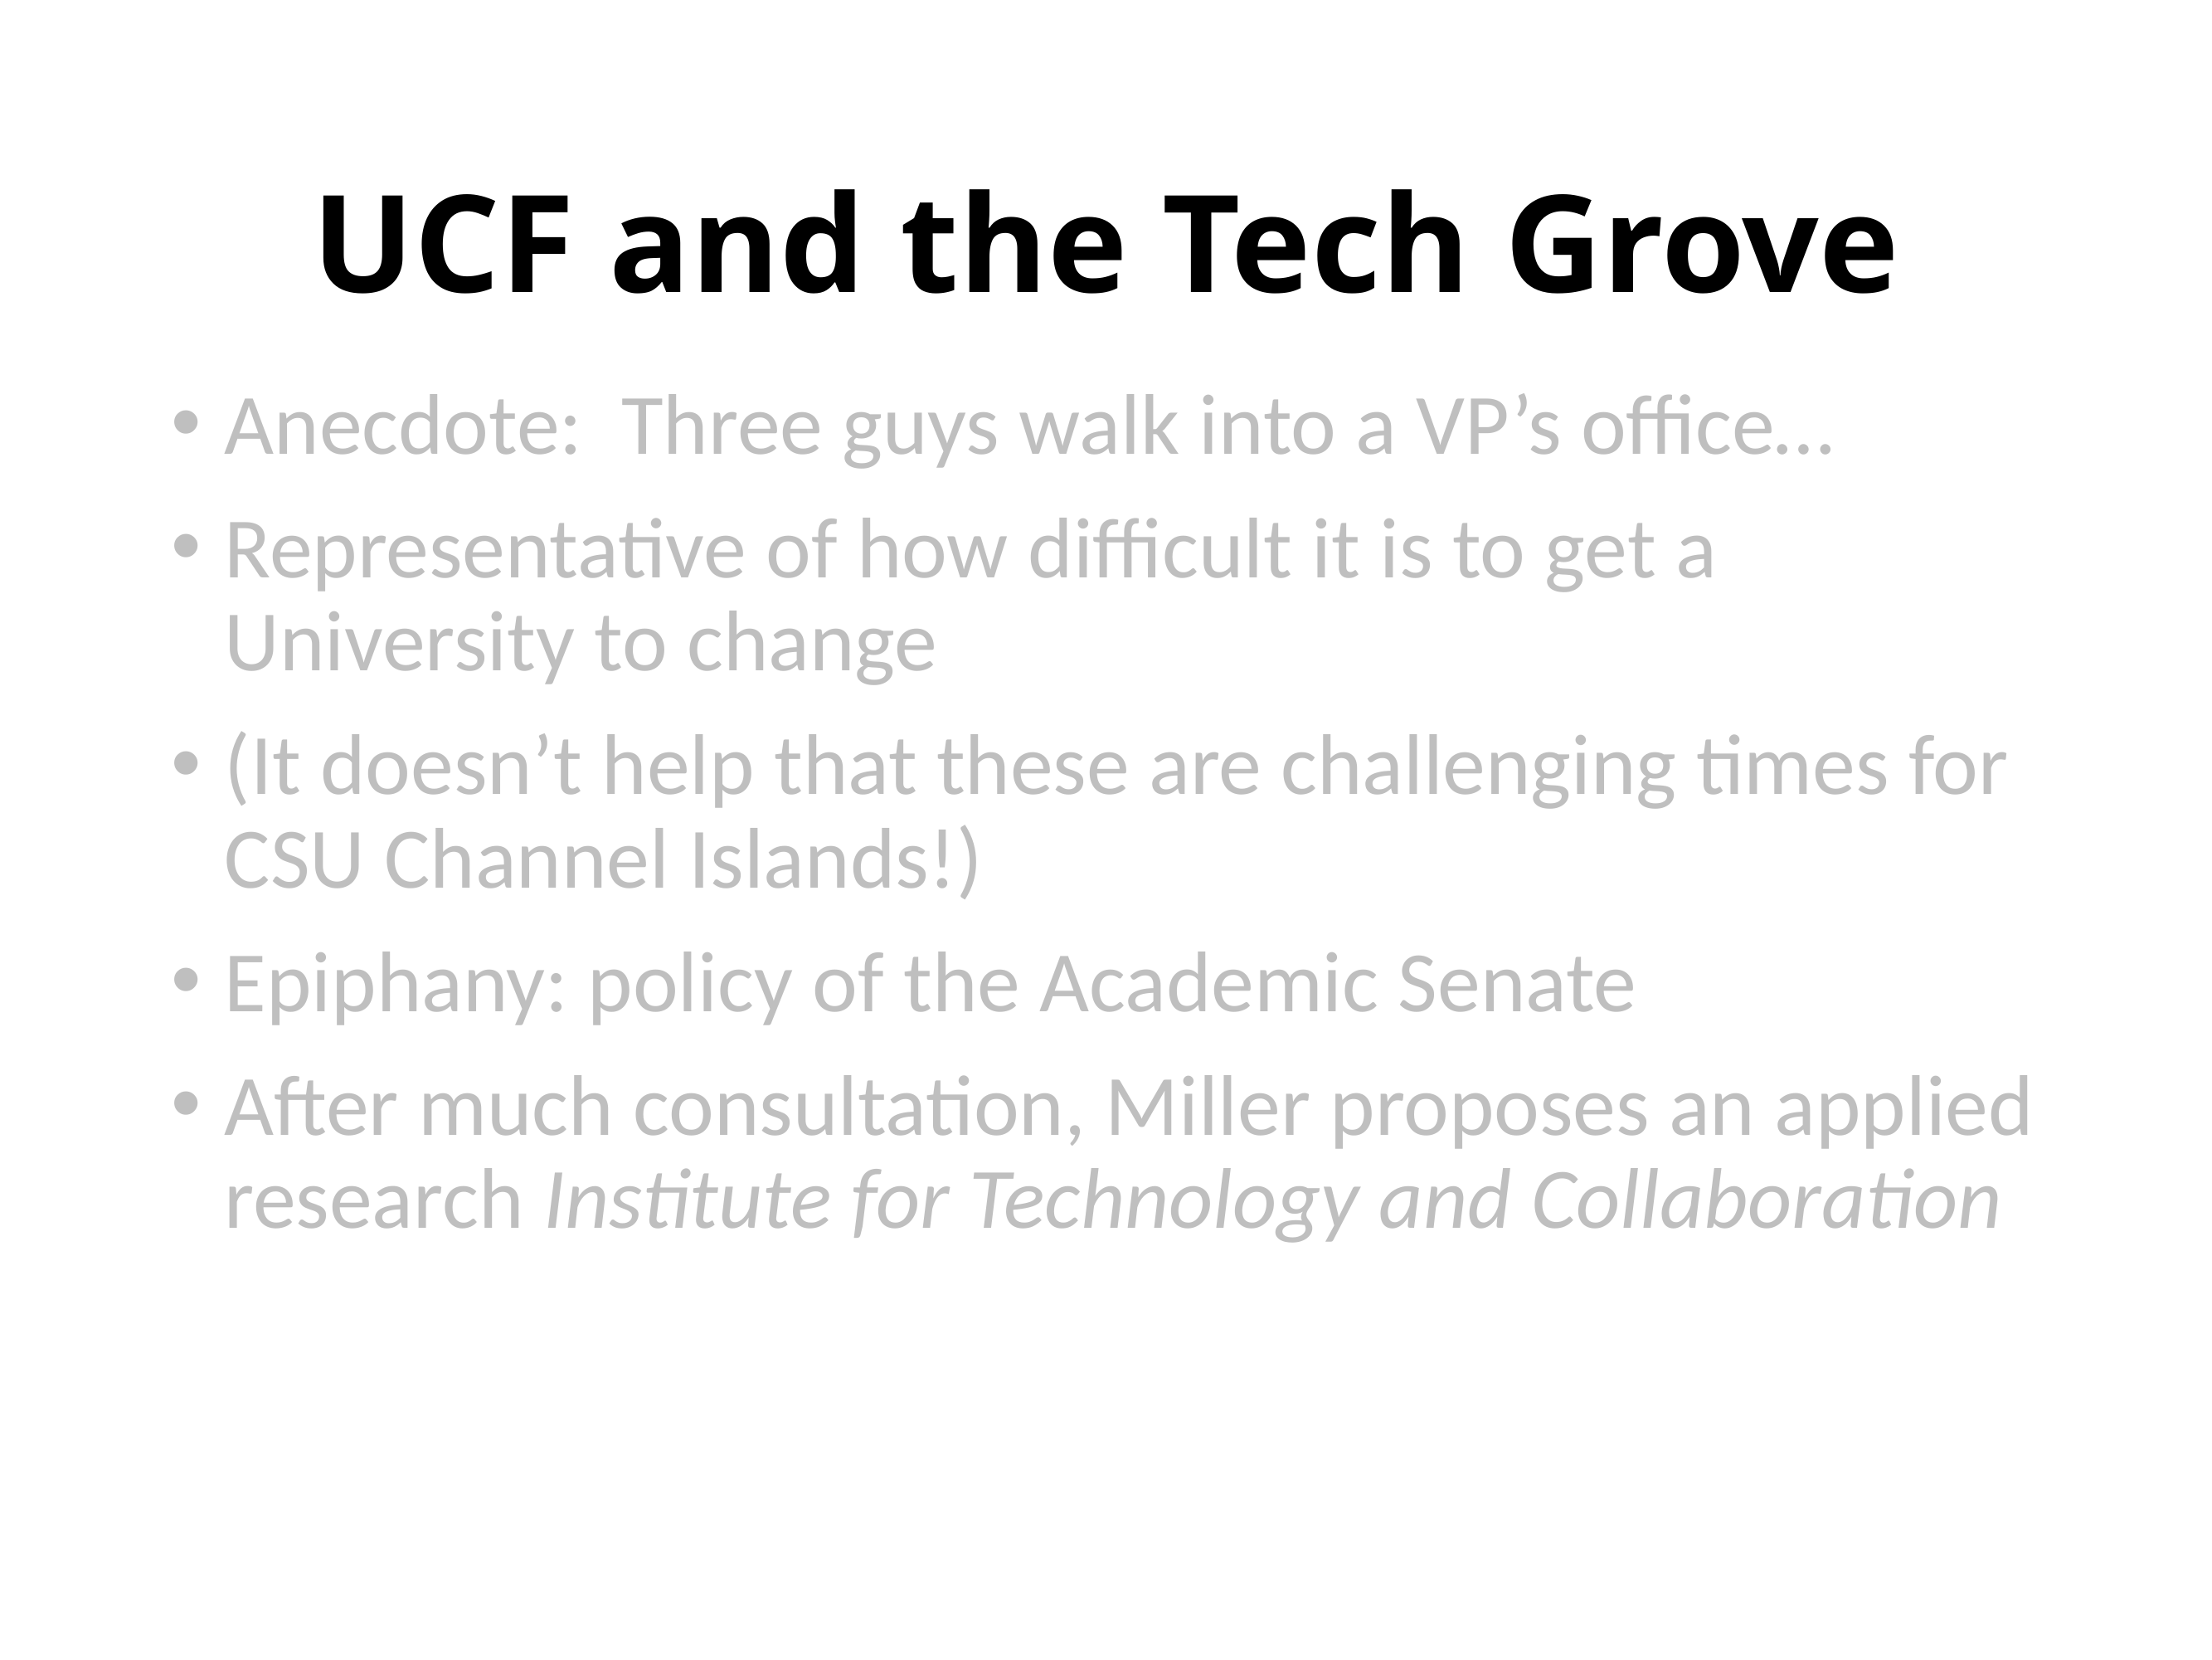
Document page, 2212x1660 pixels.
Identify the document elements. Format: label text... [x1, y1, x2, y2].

title UCF and the Tech Grove [152, 88, 2060, 409]
list Anecdote: Three guys walk into a VP’s office… Representative of how difficult it is to get a University to change (It doesn’t help that these are challenging times for CSU Channel Islands!) Epiphany: policy of the Academic Senate After much consultation, Miller proposes an applied research Institute for Technology and Collaboration [132, 373, 2097, 1415]
